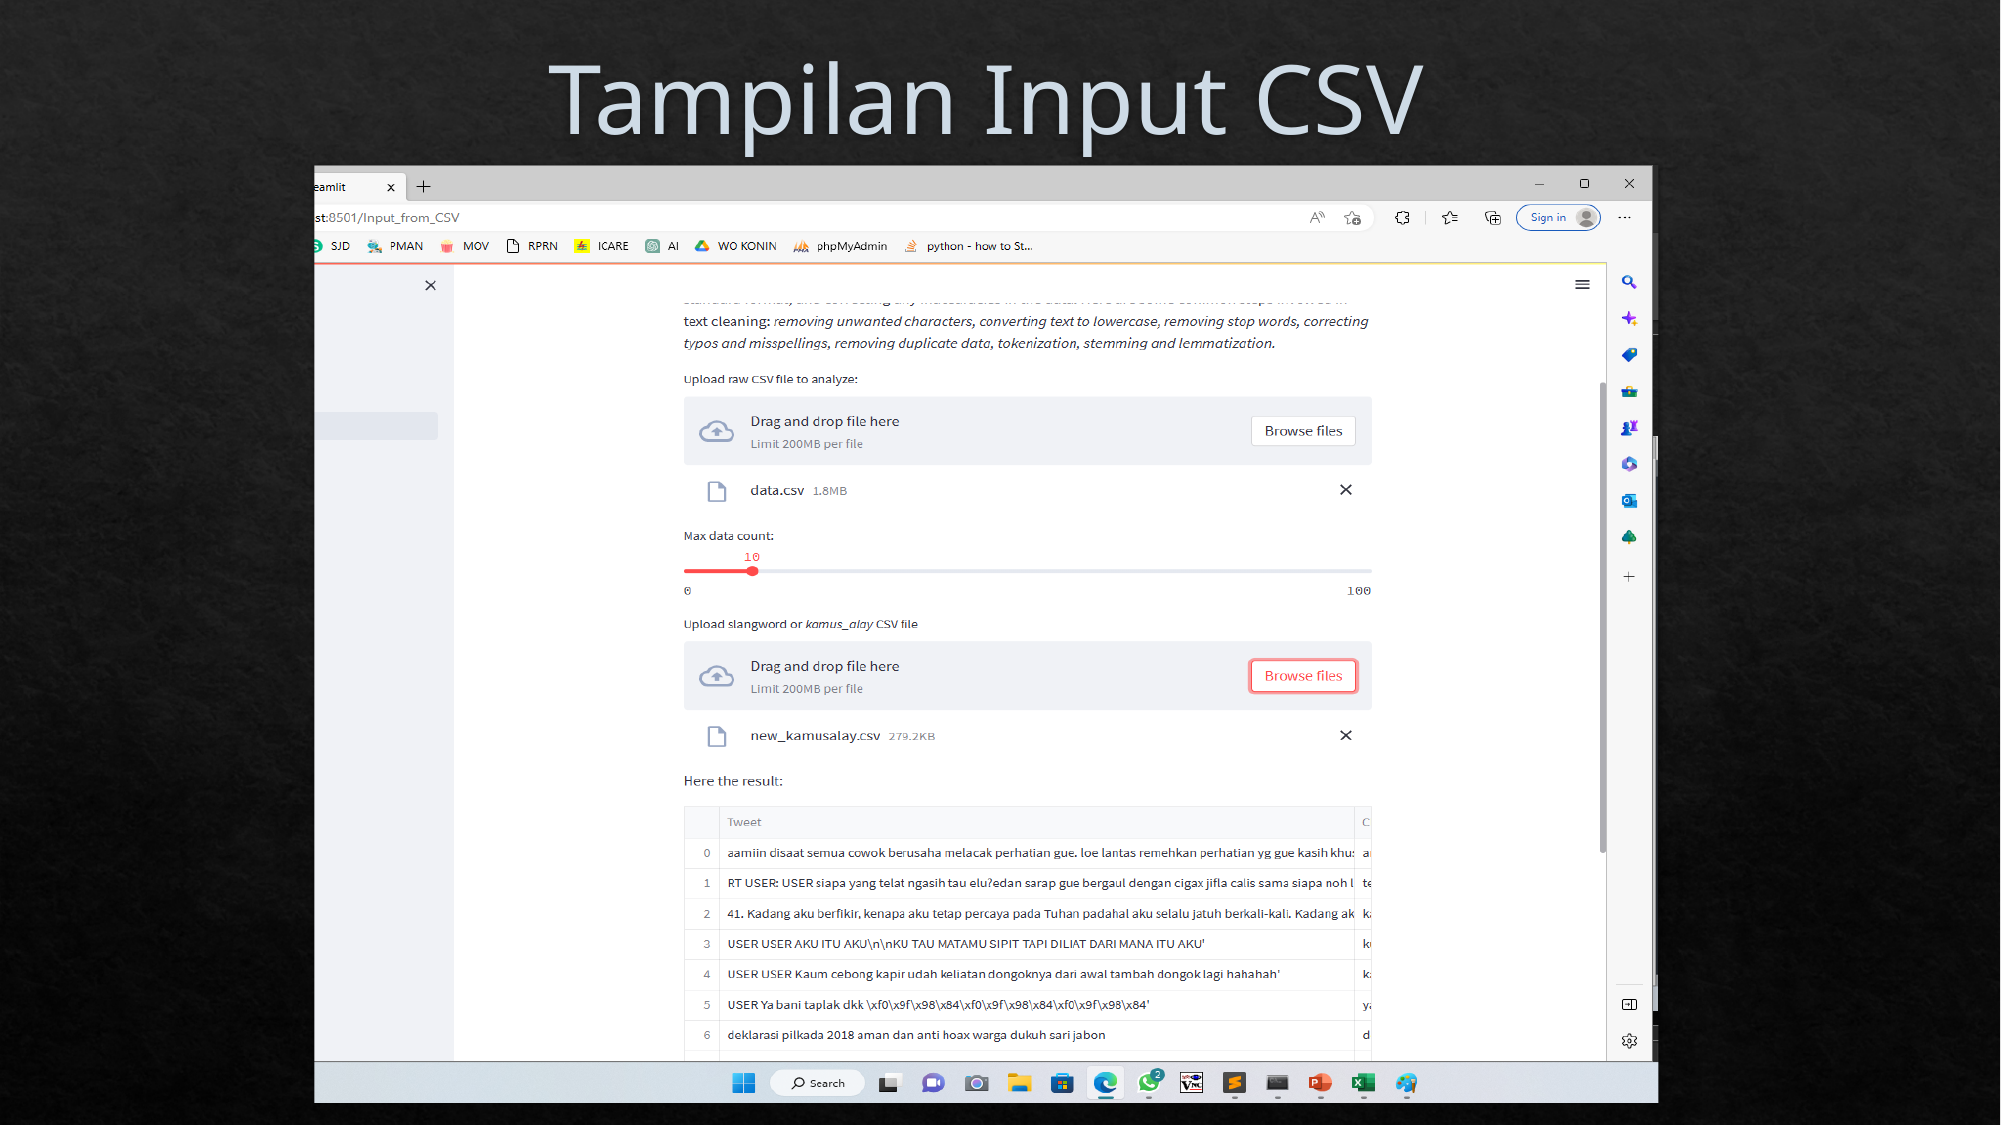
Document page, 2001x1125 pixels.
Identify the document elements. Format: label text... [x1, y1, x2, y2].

title Tampilan Input CSV [137, 0, 1836, 207]
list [314, 165, 1659, 1104]
